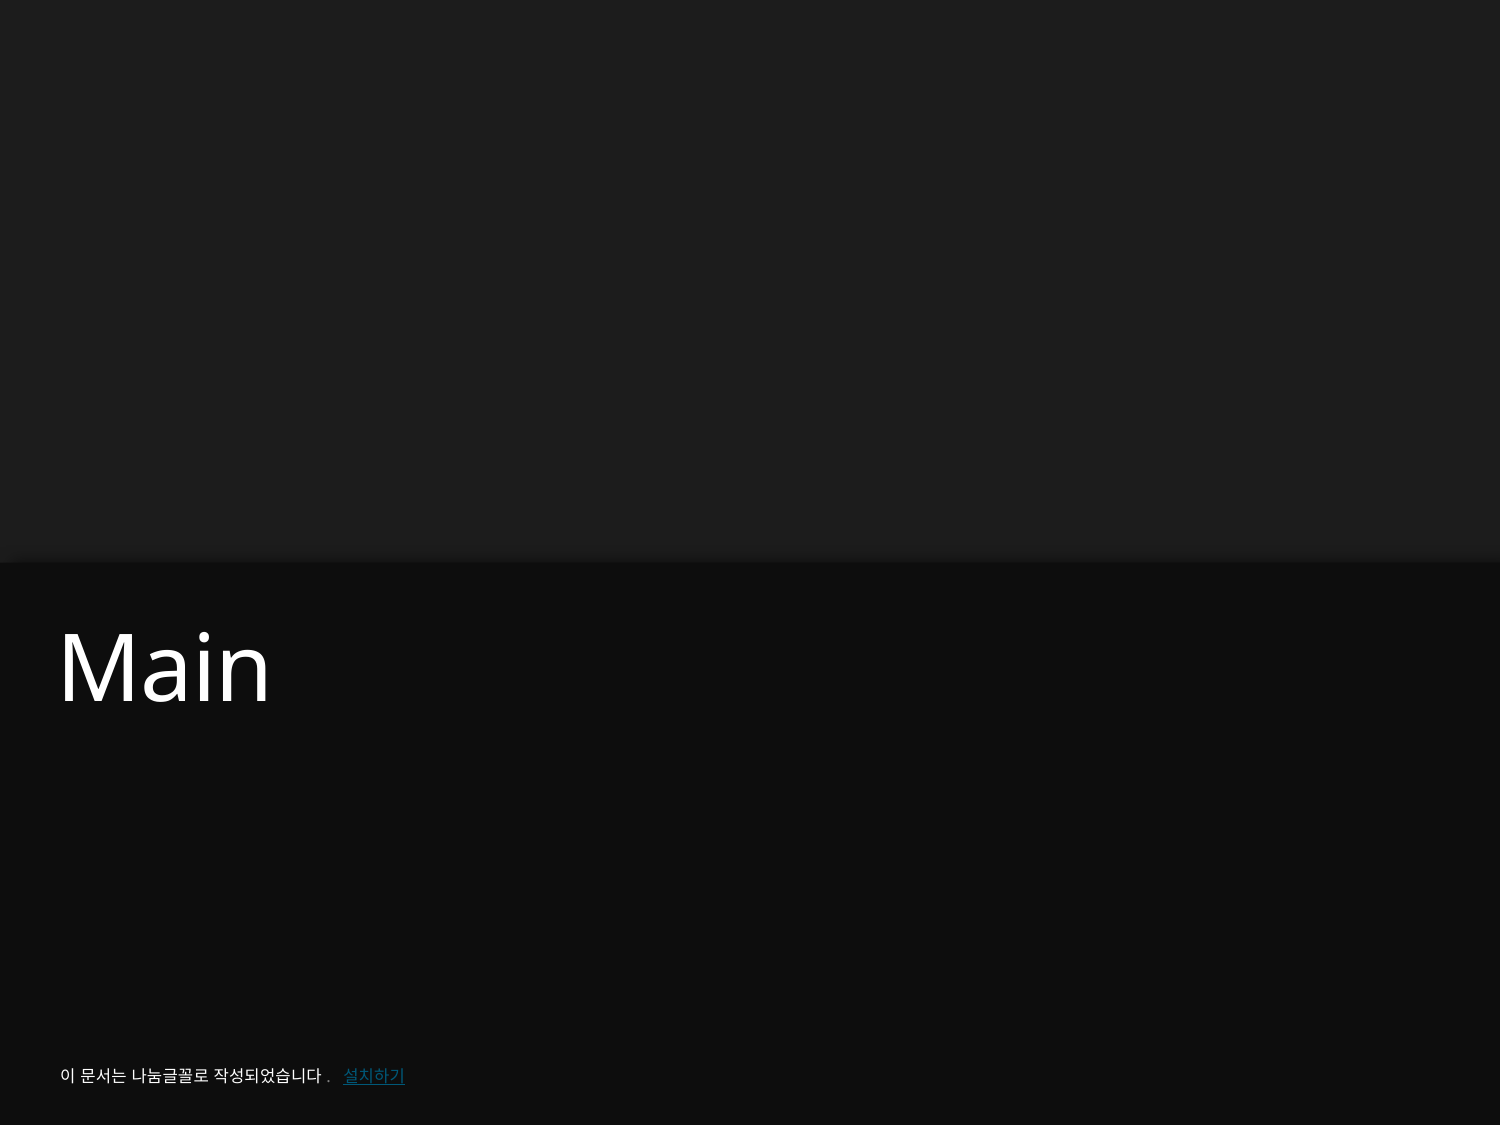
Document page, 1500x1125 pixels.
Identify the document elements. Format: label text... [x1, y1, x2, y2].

text_box [0, 560, 1500, 1125]
text_box 이 문서는 나눔글꼴로 작성되었습니다. 설치하기 [45, 1058, 421, 1098]
title Main [41, 600, 1447, 842]
